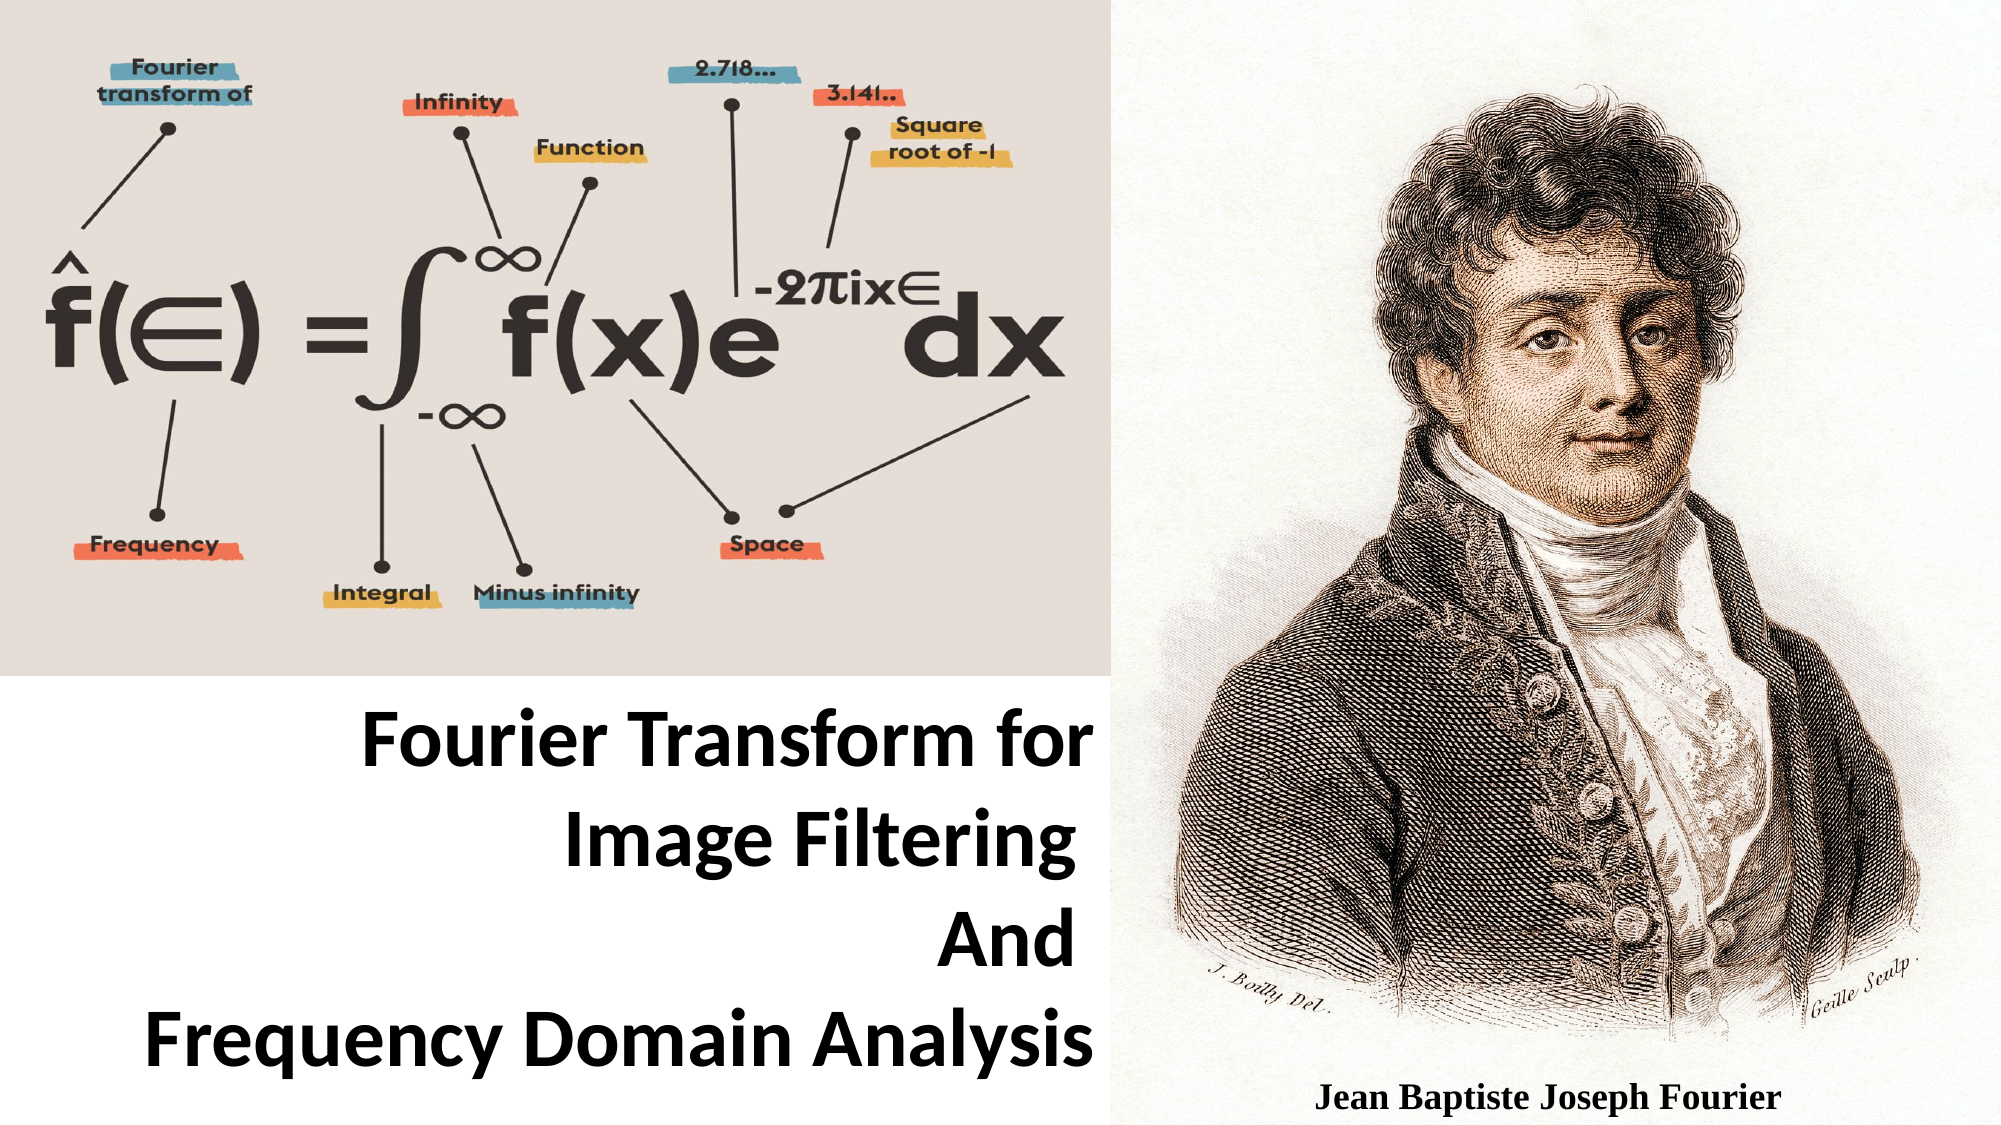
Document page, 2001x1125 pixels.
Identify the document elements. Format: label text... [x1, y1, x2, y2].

text_box Fourier Transform for Image Filtering And Frequency Domain Analysis [46, 676, 1110, 1091]
picture [0, 0, 1111, 676]
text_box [1110, 0, 2000, 1125]
